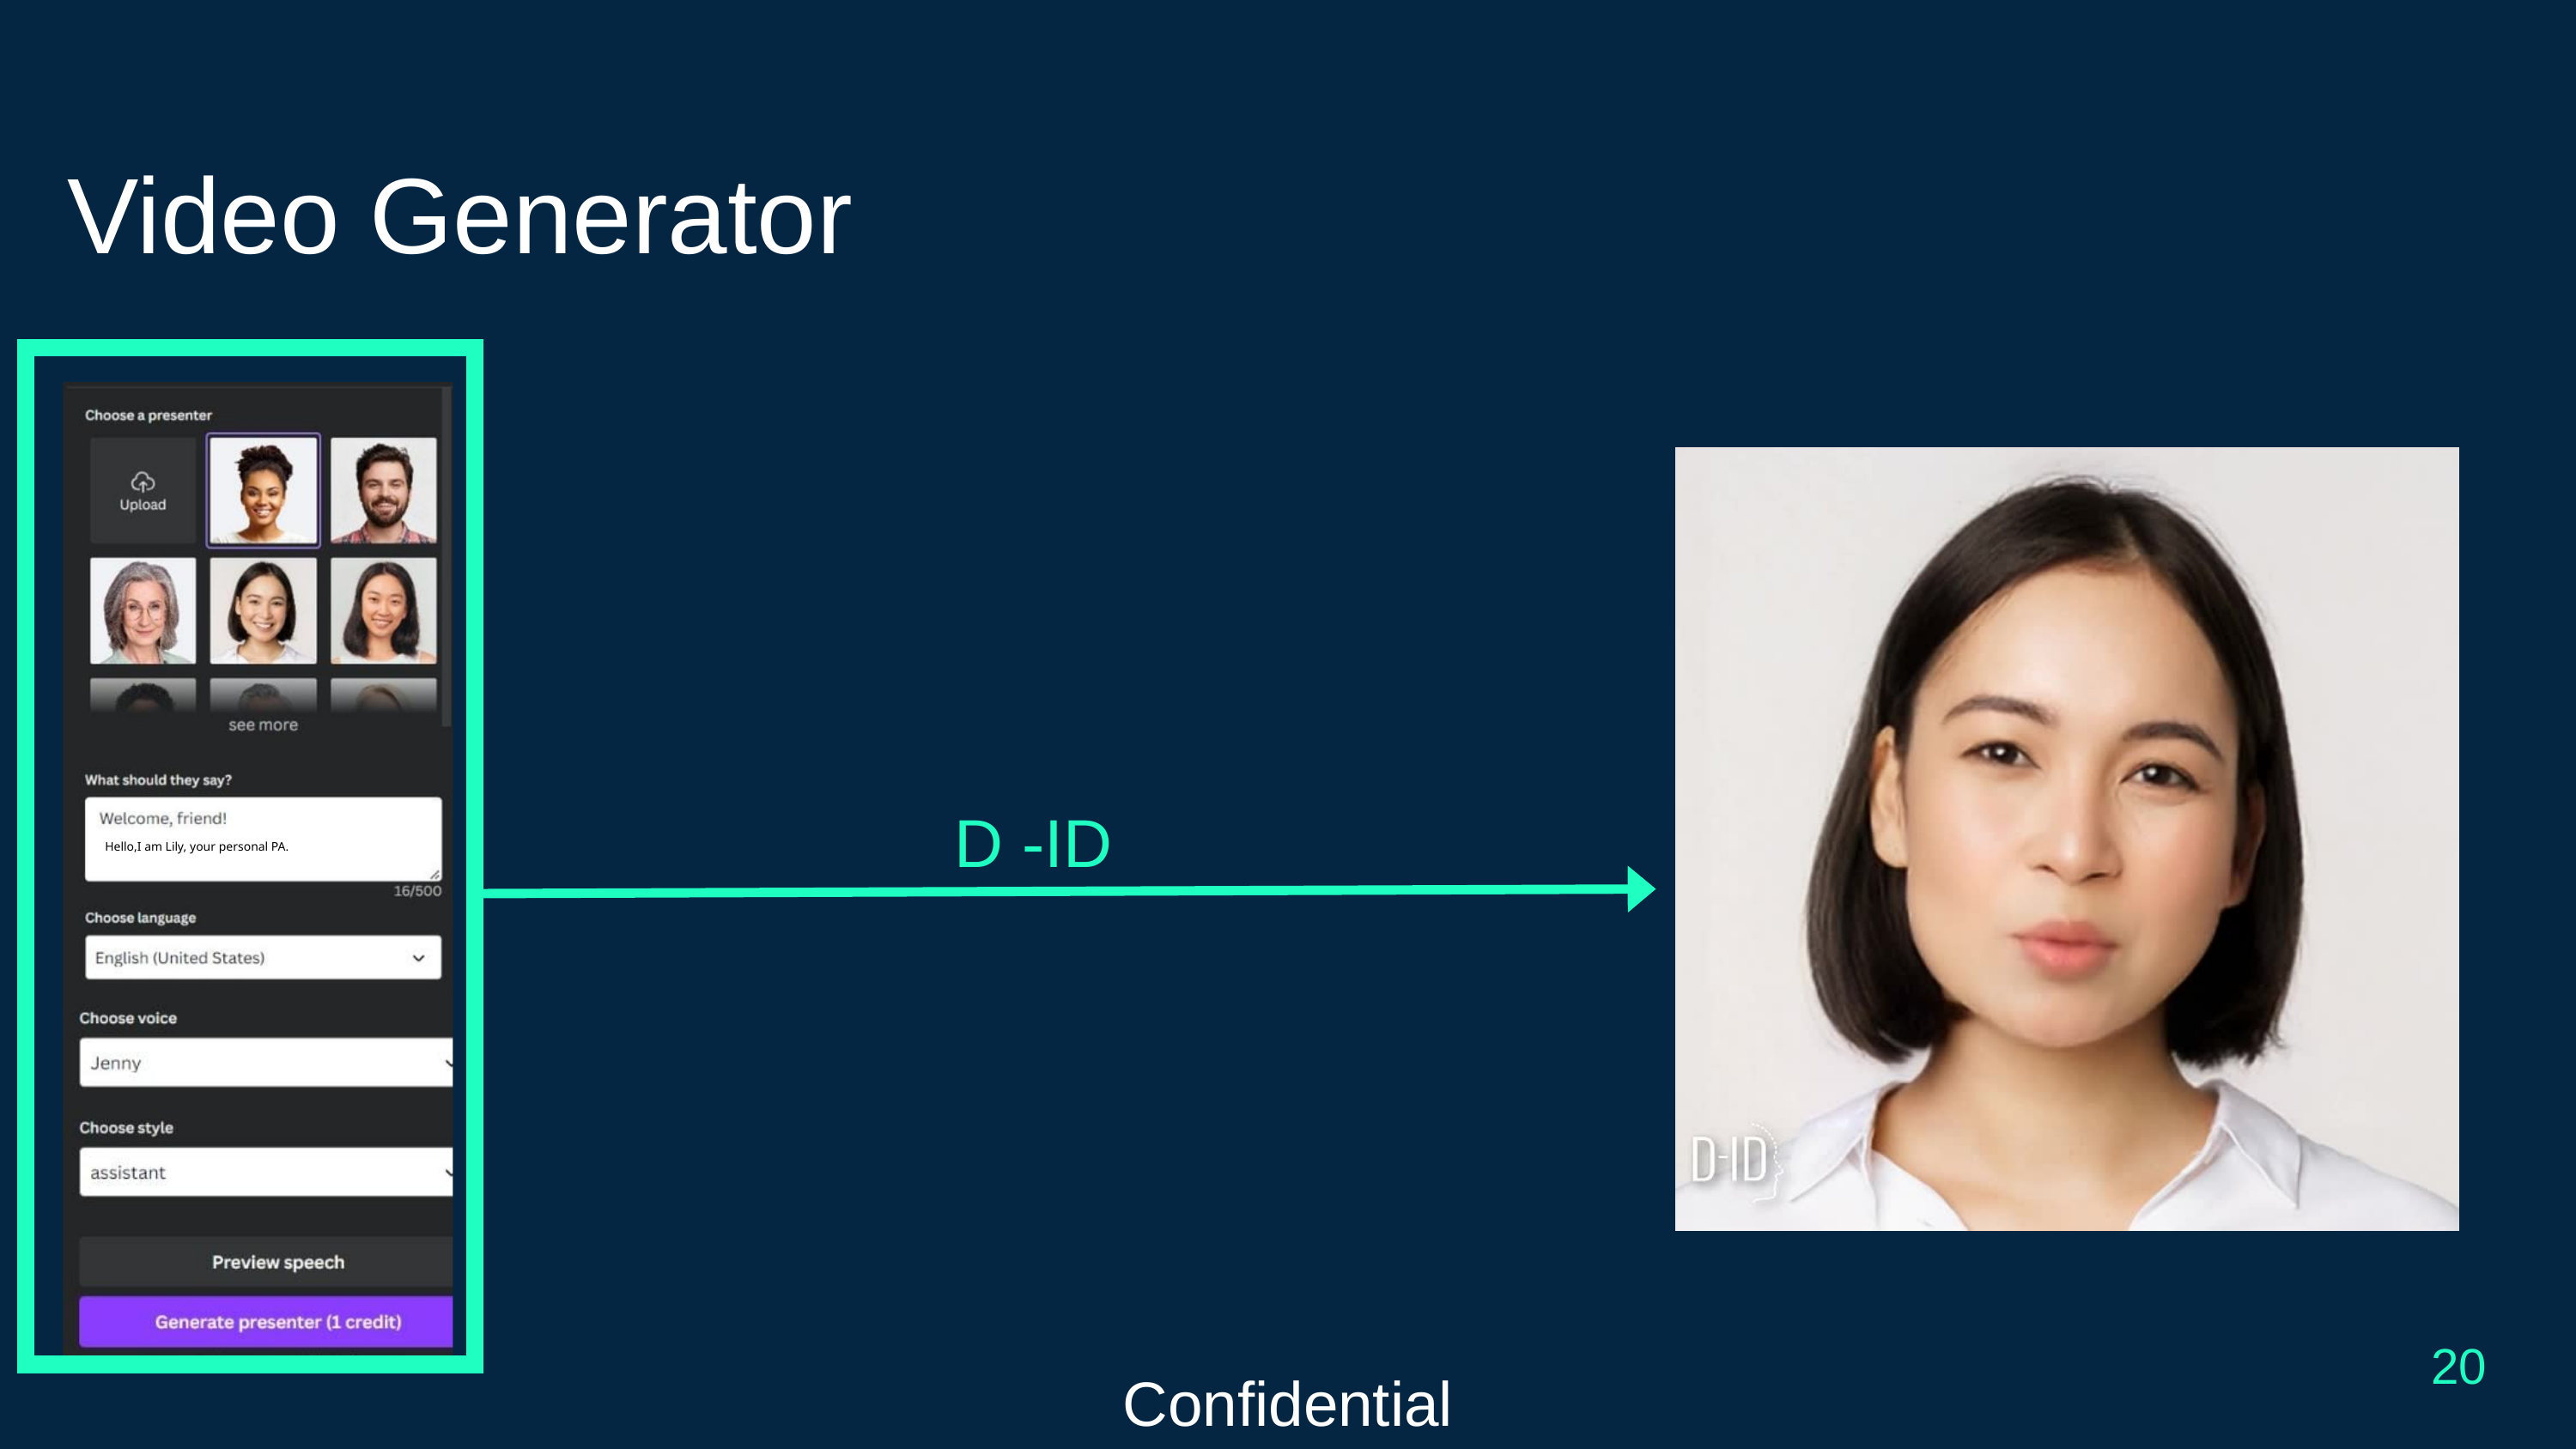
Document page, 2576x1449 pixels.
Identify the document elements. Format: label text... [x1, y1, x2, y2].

text_box D -ID [692, 785, 1375, 881]
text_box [1674, 446, 2460, 1232]
text_box [479, 880, 1656, 898]
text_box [25, 347, 476, 1365]
text_box 20 [2343, 1324, 2575, 1394]
text_box Video Generator [67, 124, 1236, 276]
text_box Confidential [1015, 1350, 1561, 1439]
